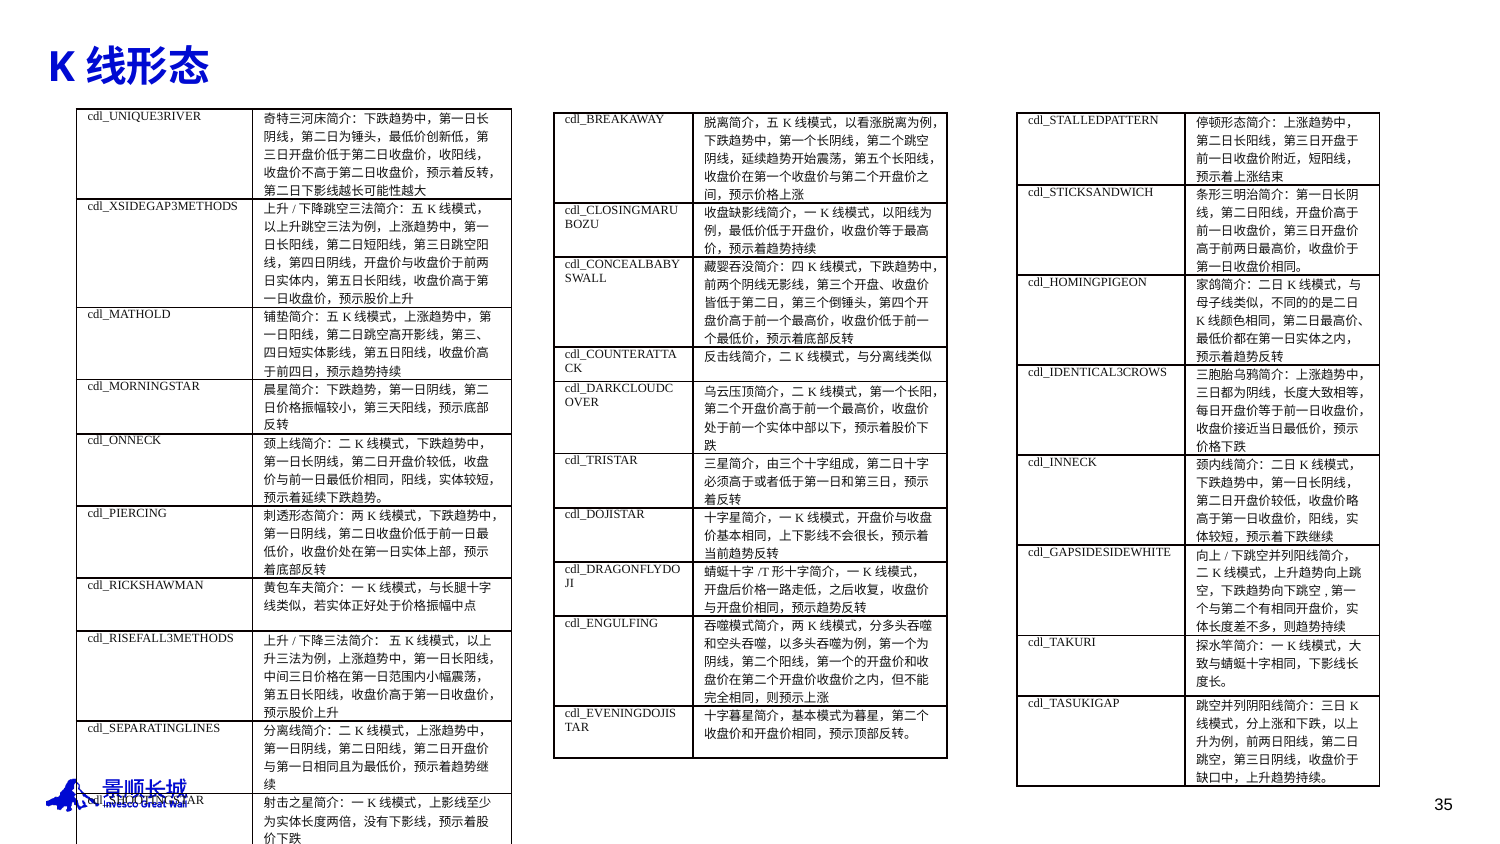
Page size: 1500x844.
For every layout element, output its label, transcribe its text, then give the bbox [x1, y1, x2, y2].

table_cell cdl_DARKCLOUDCOVER [555, 382, 692, 453]
table_cell cdl_DRAGONFLYDOJI [555, 563, 692, 615]
table_cell 晨星简介：下跌趋势，第一日阴线，第二日价格振幅较小，第三天阳线，预示底部反转 [253, 380, 511, 433]
table_header 脱离简介，五K线模式，以看涨脱离为例，下跌趋势中，第一个长阴线，第二个跳空阴线，延续趋势开始震荡，第五个长阳线，收盘价在第一个收盘价与第二个开盘价之间，预示价格上涨 [694, 114, 946, 202]
table_cell cdl_MORNINGSTAR [77, 380, 252, 433]
table_cell 射击之星简介：一K线模式，上影线至少为实体长度两倍，没有下影线，预示着股价下跌 [253, 794, 511, 844]
table_cell cdl_RICKSHAWMAN [77, 579, 252, 630]
table_cell cdl_CLOSINGMARUBOZU [555, 204, 692, 256]
table_cell cdl_EVENINGDOJISTAR [555, 707, 692, 757]
table_cell cdl_DOJISTAR [555, 509, 692, 561]
table_cell cdl_PIERCING [77, 507, 252, 577]
table_cell 上升/下降跳空三法简介：五K线模式，以上升跳空三法为例，上涨趋势中，第一日长阳线，第二日短阳线，第三日跳空阳线，第四日阴线，开盘价与收盘价于前两日实体内，第五日长阳线，收盘价高于第一日收盘价，预示股价上升 [253, 200, 511, 307]
table_cell cdl_IDENTICAL3CROWS [1018, 366, 1184, 454]
table_cell cdl_TASUKIGAP [1018, 697, 1184, 785]
table_cell cdl_ONNECK [77, 435, 252, 505]
table_cell 跳空并列阴阳线简介：三日K线模式，分上涨和下跌，以上升为例，前两日阳线，第二日跳空，第三日阴线，收盘价于缺口中，上升趋势持续。 [1186, 697, 1379, 785]
table_cell 向上/下跳空并列阳线简介，二K线模式，上升趋势向上跳空，下跌趋势向下跳空,第一个与第二个有相同开盘价，实体长度差不多，则趋势持续 [1186, 546, 1379, 635]
table_cell 颈内线简介：二日K线模式，下跌趋势中，第一日长阴线，第二日开盘价较低，收盘价略高于第一日收盘价，阳线，实体较短，预示着下跌继续 [1186, 456, 1379, 544]
table_cell 三星简介，由三个十字组成，第二日十字必须高于或者低于第一日和第三日，预示着反转 [694, 454, 946, 507]
table_cell cdl_HOMINGPIGEON [1018, 276, 1184, 364]
slide_number 35 [1394, 792, 1453, 815]
table_cell cdl_SEPARATINGLINES [77, 722, 252, 793]
table_cell 家鸽简介：二日K线模式，与母子线类似，不同的的是二日K线颜色相同，第二日最高价、最低价都在第一日实体之内，预示着趋势反转 [1186, 276, 1379, 364]
table_cell cdl_RISEFALL3METHODS [77, 632, 252, 720]
table_header cdl_UNIQUE3RIVER [77, 110, 252, 198]
table_cell 条形三明治简介：第一日长阴线，第二日阳线，开盘价高于前一日收盘价，第三日开盘价高于前两日最高价，收盘价于第一日收盘价相同。 [1186, 186, 1379, 274]
table_cell 探水竿简介：一K线模式，大致与蜻蜓十字相同，下影线长度长。 [1186, 636, 1379, 695]
table_cell cdl_SHOOTINGSTAR [77, 794, 252, 844]
table_cell 三胞胎乌鸦简介：上涨趋势中，三日都为阴线，长度大致相等，每日开盘价等于前一日收盘价，收盘价接近当日最低价，预示价格下跌 [1186, 366, 1379, 454]
table_cell 乌云压顶简介，二K线模式，第一个长阳，第二个开盘价高于前一个最高价，收盘价处于前一个实体中部以下，预示着股价下跌 [694, 382, 946, 453]
table_cell cdl_ENGULFING [555, 617, 692, 705]
table_cell 收盘缺影线简介，一K线模式，以阳线为例，最低价低于开盘价，收盘价等于最高价，预示着趋势持续 [694, 204, 946, 256]
table_cell 十字星简介，一K线模式，开盘价与收盘价基本相同，上下影线不会很长，预示着当前趋势反转 [694, 509, 946, 561]
table_cell cdl_GAPSIDESIDEWHITE [1018, 546, 1184, 635]
table_cell cdl_STICKSANDWICH [1018, 186, 1184, 274]
title K线形态 [47, 39, 395, 101]
table_header cdl_STALLEDPATTERN [1018, 114, 1184, 184]
table_header 停顿形态简介：上涨趋势中，第二日长阳线，第三日开盘于前一日收盘价附近，短阳线，预示着上涨结束 [1186, 114, 1379, 184]
table_cell 黄包车夫简介：一K线模式，与长腿十字线类似，若实体正好处于价格振幅中点 [253, 579, 511, 630]
table_cell cdl_CONCEALBABYSWALL [555, 258, 692, 346]
table_cell 蜻蜓十字/T形十字简介，一K线模式，开盘后价格一路走低，之后收复，收盘价与开盘价相同，预示趋势反转 [694, 563, 946, 615]
table_cell cdl_TRISTAR [555, 454, 692, 507]
table_cell 颈上线简介：二K线模式，下跌趋势中，第一日长阴线，第二日开盘价较低，收盘价与前一日最低价相同，阳线，实体较短，预示着延续下跌趋势。 [253, 435, 511, 505]
table_cell cdl_TAKURI [1018, 636, 1184, 695]
table_cell 刺透形态简介：两K线模式，下跌趋势中，第一日阴线，第二日收盘价低于前一日最低价，收盘价处在第一日实体上部，预示着底部反转 [253, 507, 511, 577]
table_cell cdl_INNECK [1018, 456, 1184, 544]
table_cell cdl_COUNTERATTACK [555, 348, 692, 381]
picture [46, 778, 76, 812]
table_cell cdl_MATHOLD [77, 308, 252, 379]
table_cell 十字暮星简介，基本模式为暮星，第二个收盘价和开盘价相同，预示顶部反转。 [694, 707, 946, 757]
table_header cdl_BREAKAWAY [555, 114, 692, 202]
table_cell 铺垫简介：五K线模式，上涨趋势中，第一日阳线，第二日跳空高开影线，第三、四日短实体影线，第五日阳线，收盘价高于前四日，预示趋势持续 [253, 308, 511, 379]
table_cell cdl_XSIDEGAP3METHODS [77, 200, 252, 307]
table_cell 藏婴吞没简介：四K线模式，下跌趋势中，前两个阴线无影线，第三个开盘、收盘价皆低于第二日，第三个倒锤头，第四个开盘价高于前一个最高价，收盘价低于前一个最低价，预示着底部反转 [694, 258, 946, 346]
table_cell 上升/下降三法简介： 五K线模式，以上升三法为例，上涨趋势中，第一日长阳线，中间三日价格在第一日范围内小幅震荡，第五日长阳线，收盘价高于第一日收盘价，预示股价上升 [253, 632, 511, 720]
table_cell 吞噬模式简介，两K线模式，分多头吞噬和空头吞噬，以多头吞噬为例，第一个为阴线，第二个阳线，第一个的开盘价和收盘价在第二个开盘价收盘价之内，但不能完全相同，则预示上涨 [694, 617, 946, 705]
table_cell 反击线简介，二K线模式，与分离线类似 [694, 348, 946, 381]
table_cell 分离线简介：二K线模式，上涨趋势中，第一日阴线，第二日阳线，第二日开盘价与第一日相同且为最低价，预示着趋势继续 [253, 722, 511, 793]
table_header 奇特三河床简介：下跌趋势中，第一日长阴线，第二日为锤头，最低价创新低，第三日开盘价低于第二日收盘价，收阳线，收盘价不高于第二日收盘价，预示着反转，第二日下影线越长可能性越大 [253, 110, 511, 198]
